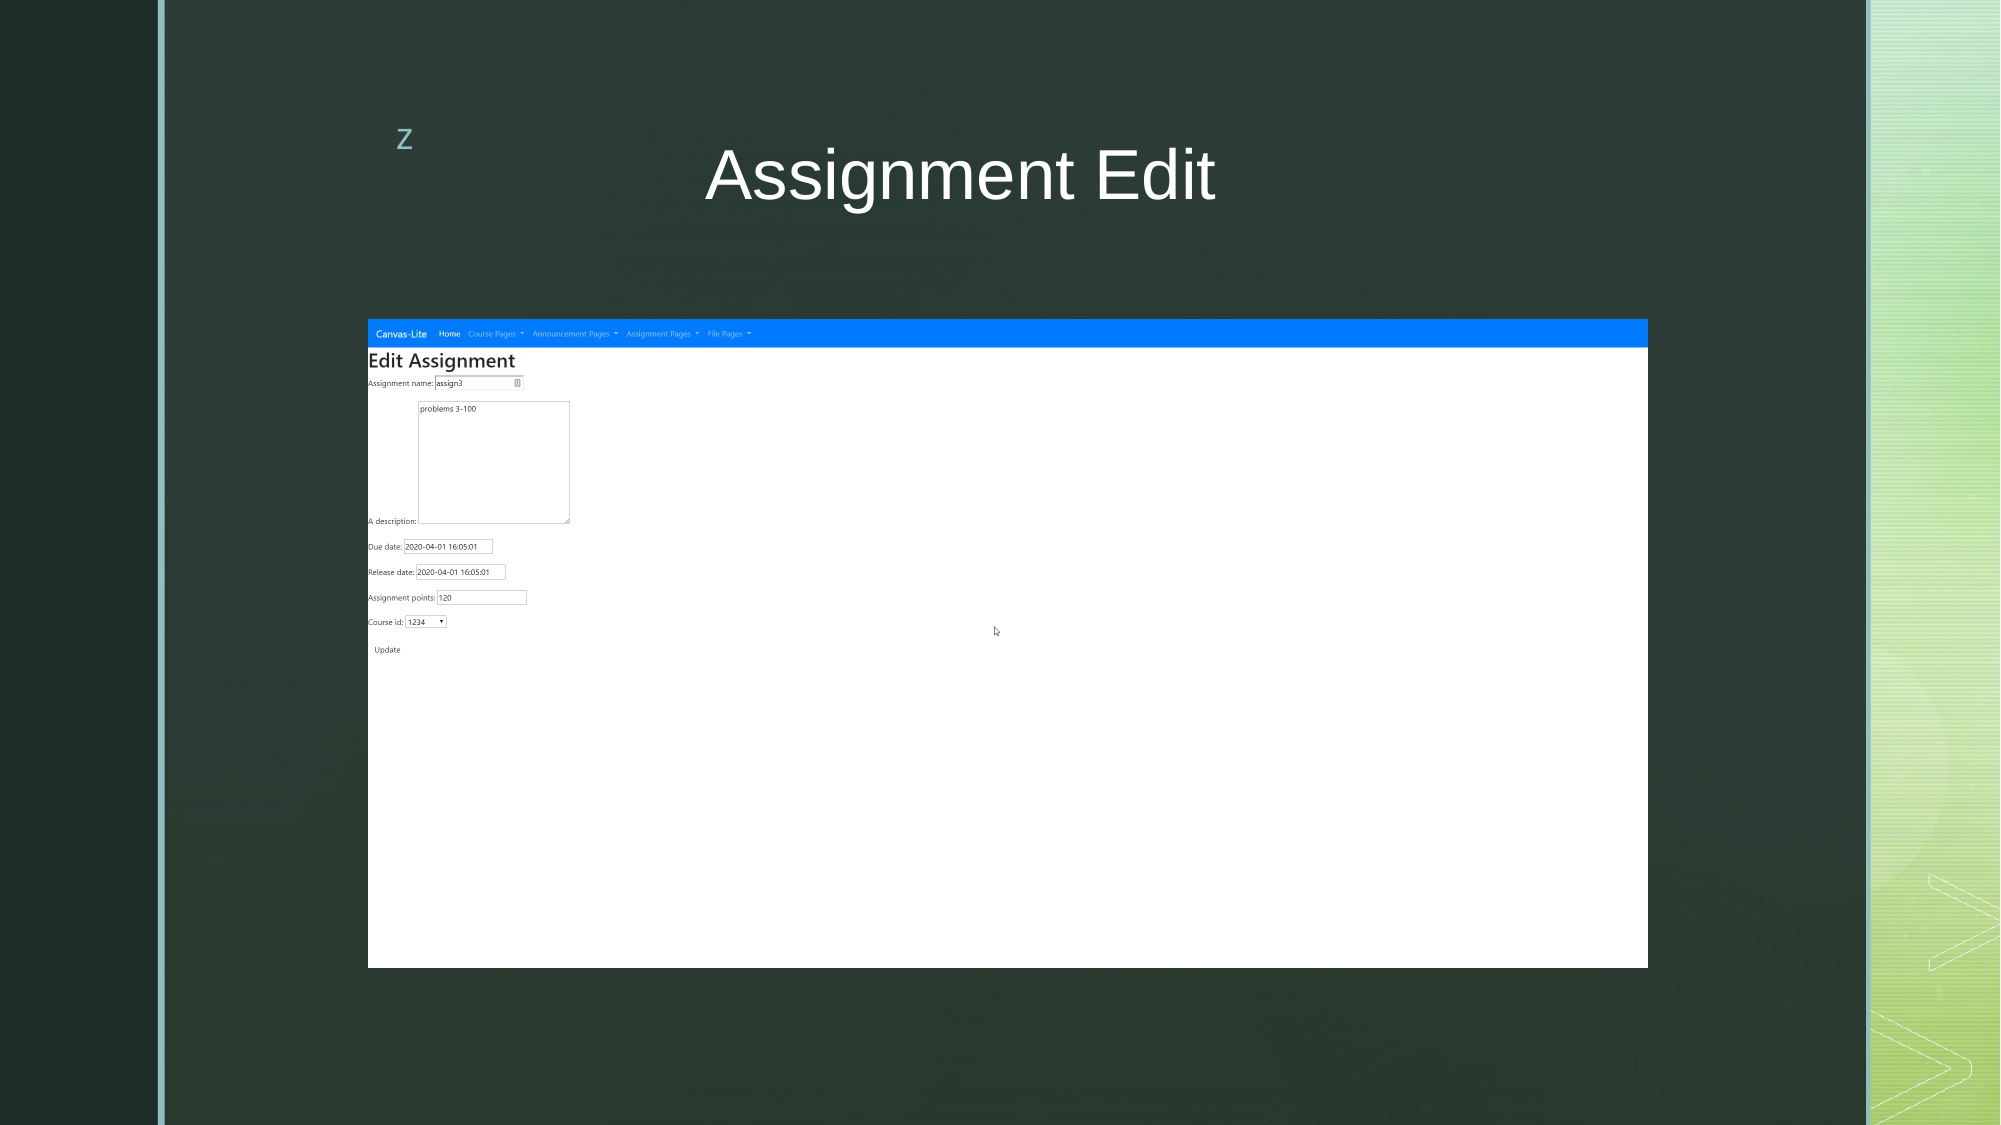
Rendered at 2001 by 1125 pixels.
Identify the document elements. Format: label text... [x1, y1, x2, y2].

title Assignment Edit [308, 130, 1614, 308]
picture [1871, 0, 2001, 1125]
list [367, 319, 1648, 969]
